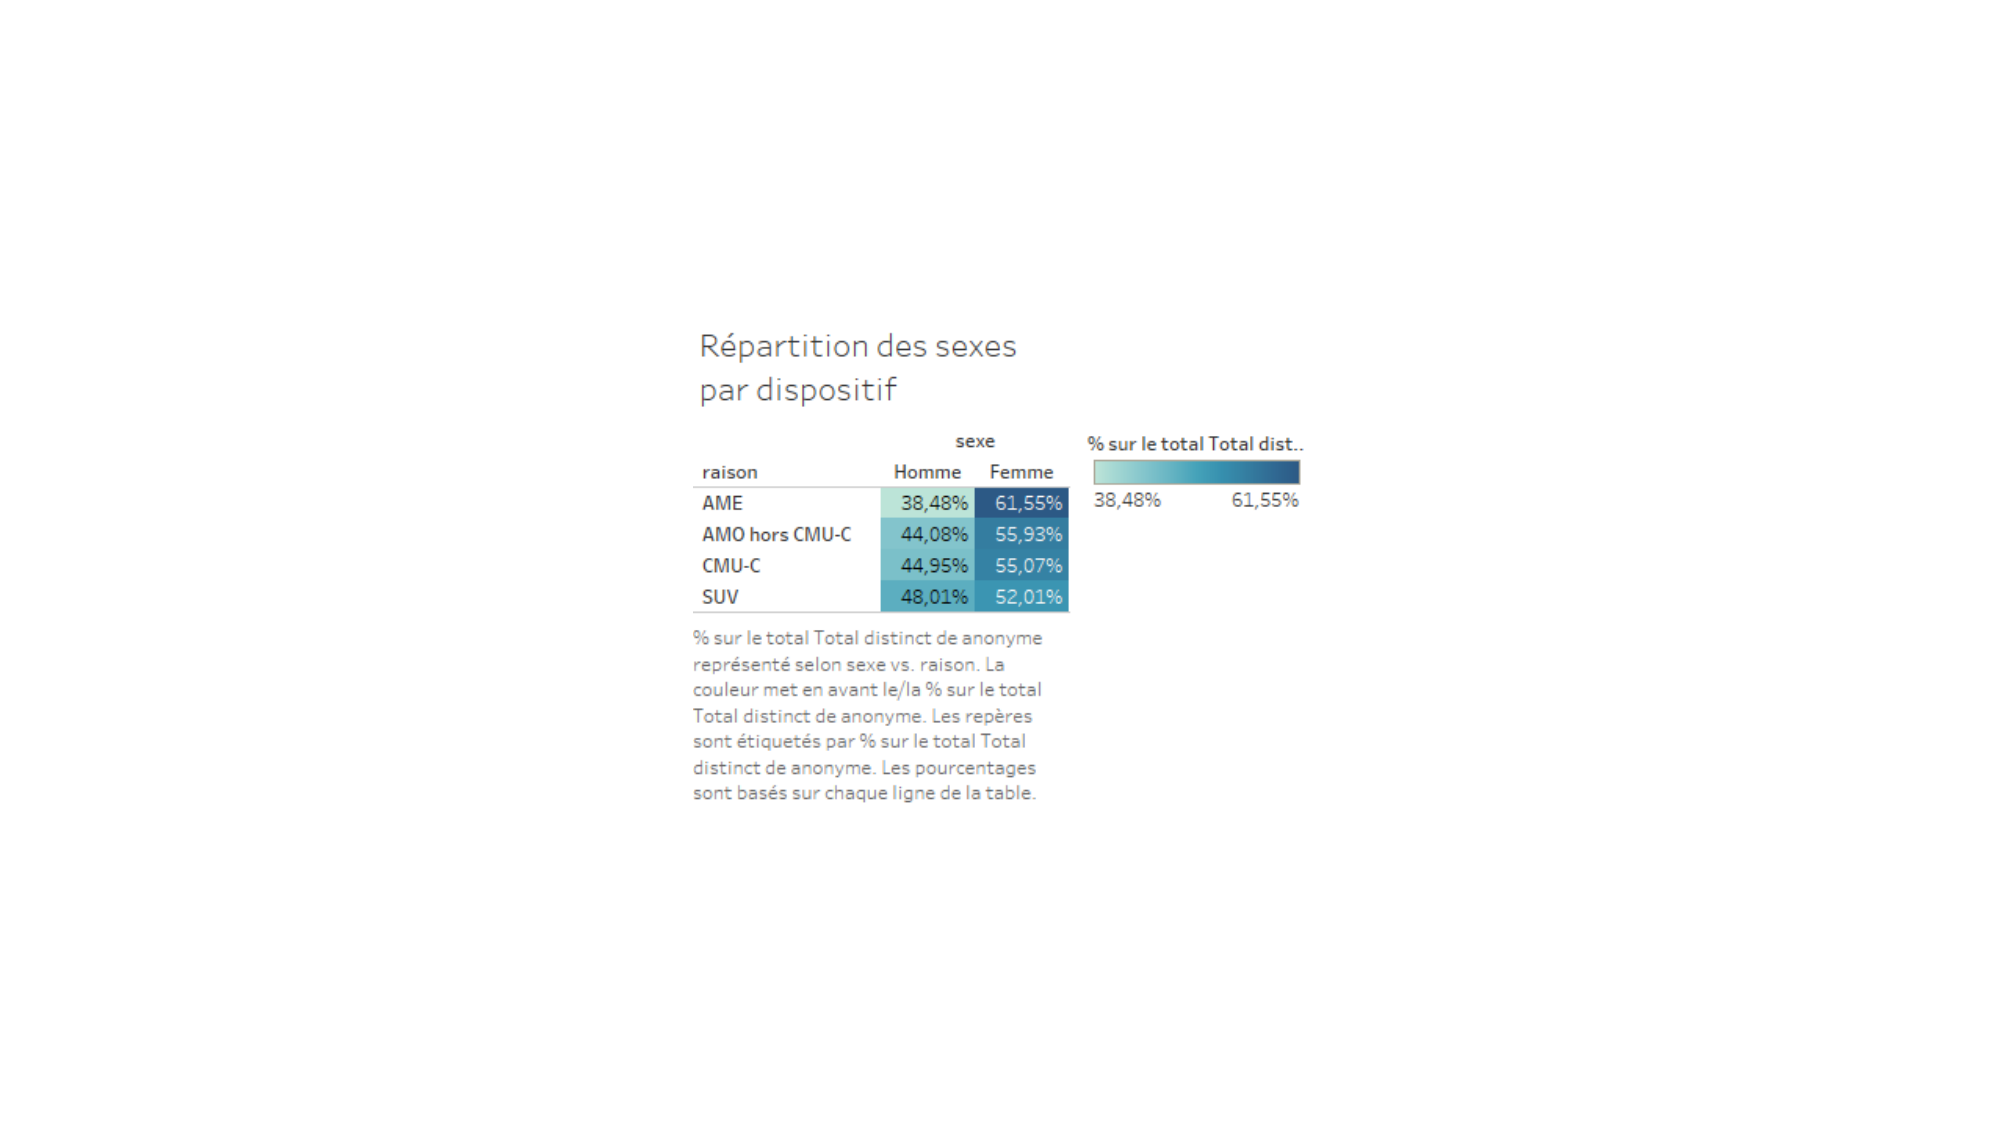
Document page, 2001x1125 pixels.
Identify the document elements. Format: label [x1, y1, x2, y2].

picture [693, 313, 1307, 812]
